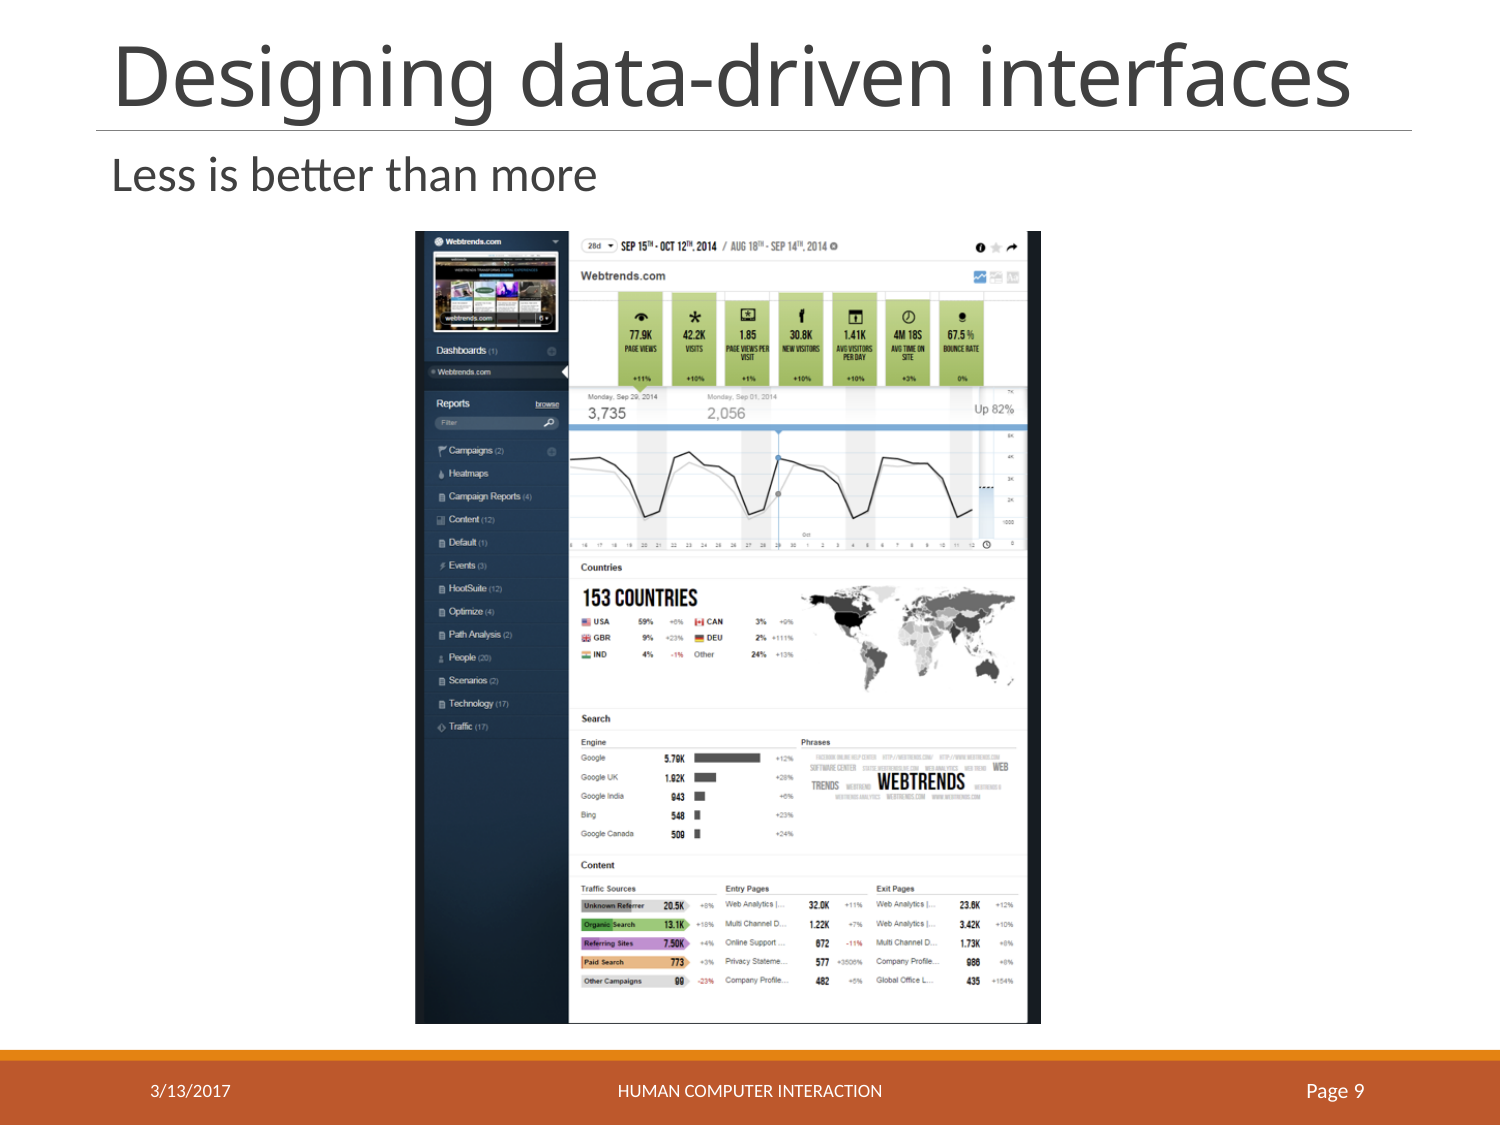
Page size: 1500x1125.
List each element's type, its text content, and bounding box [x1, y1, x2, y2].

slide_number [135, 1059, 440, 1120]
list Less is better than more [96, 140, 1413, 1034]
picture [415, 230, 1041, 1024]
footer HUMAN COMPUTER INTERACTION [453, 1059, 1047, 1120]
slide_number Page 9 [1218, 1059, 1380, 1120]
title Designing data-driven interfaces [96, 19, 1413, 131]
